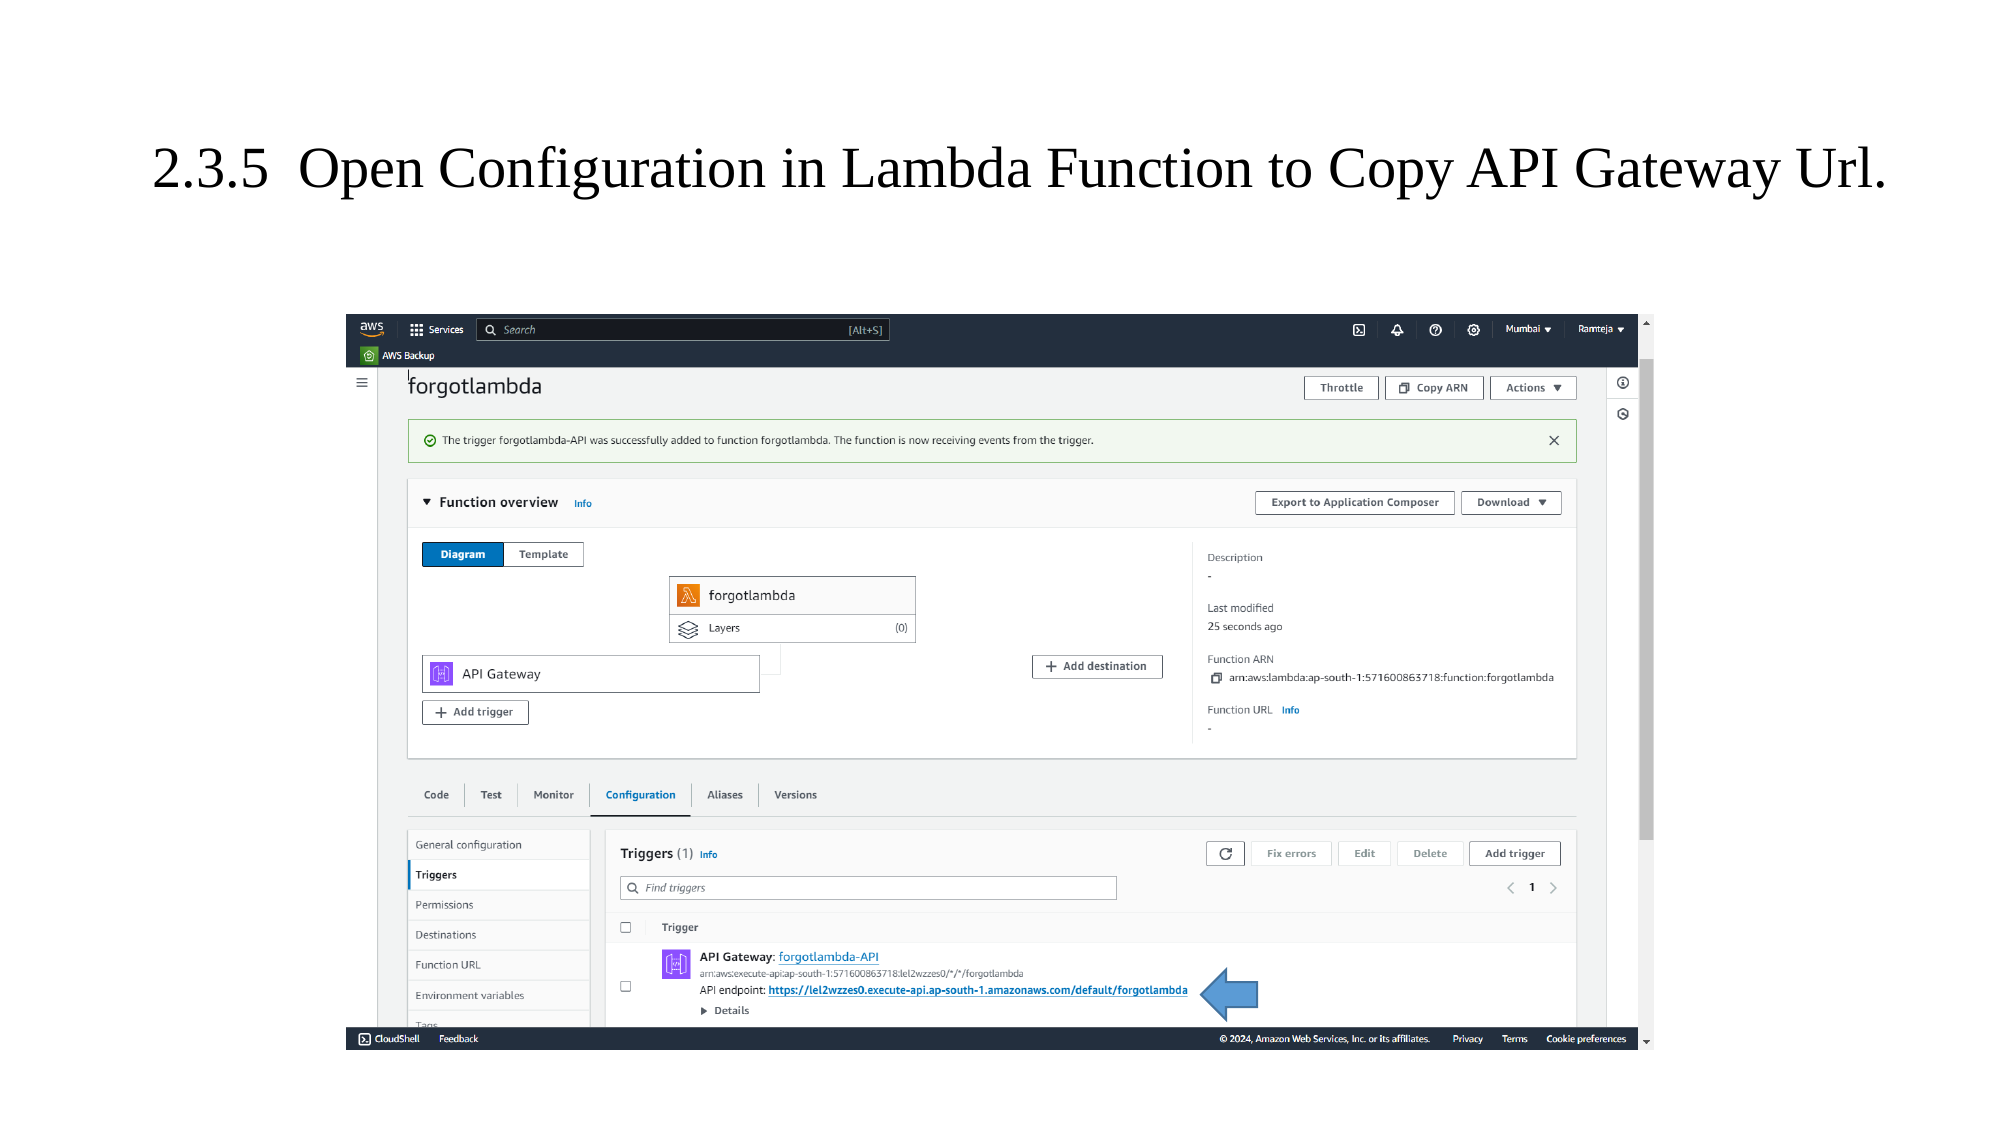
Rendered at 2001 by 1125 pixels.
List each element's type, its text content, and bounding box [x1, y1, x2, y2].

picture [346, 314, 1654, 1050]
title 2.3.5 Open Configuration in Lambda Function to Copy API Gateway Url. [137, 59, 1914, 278]
